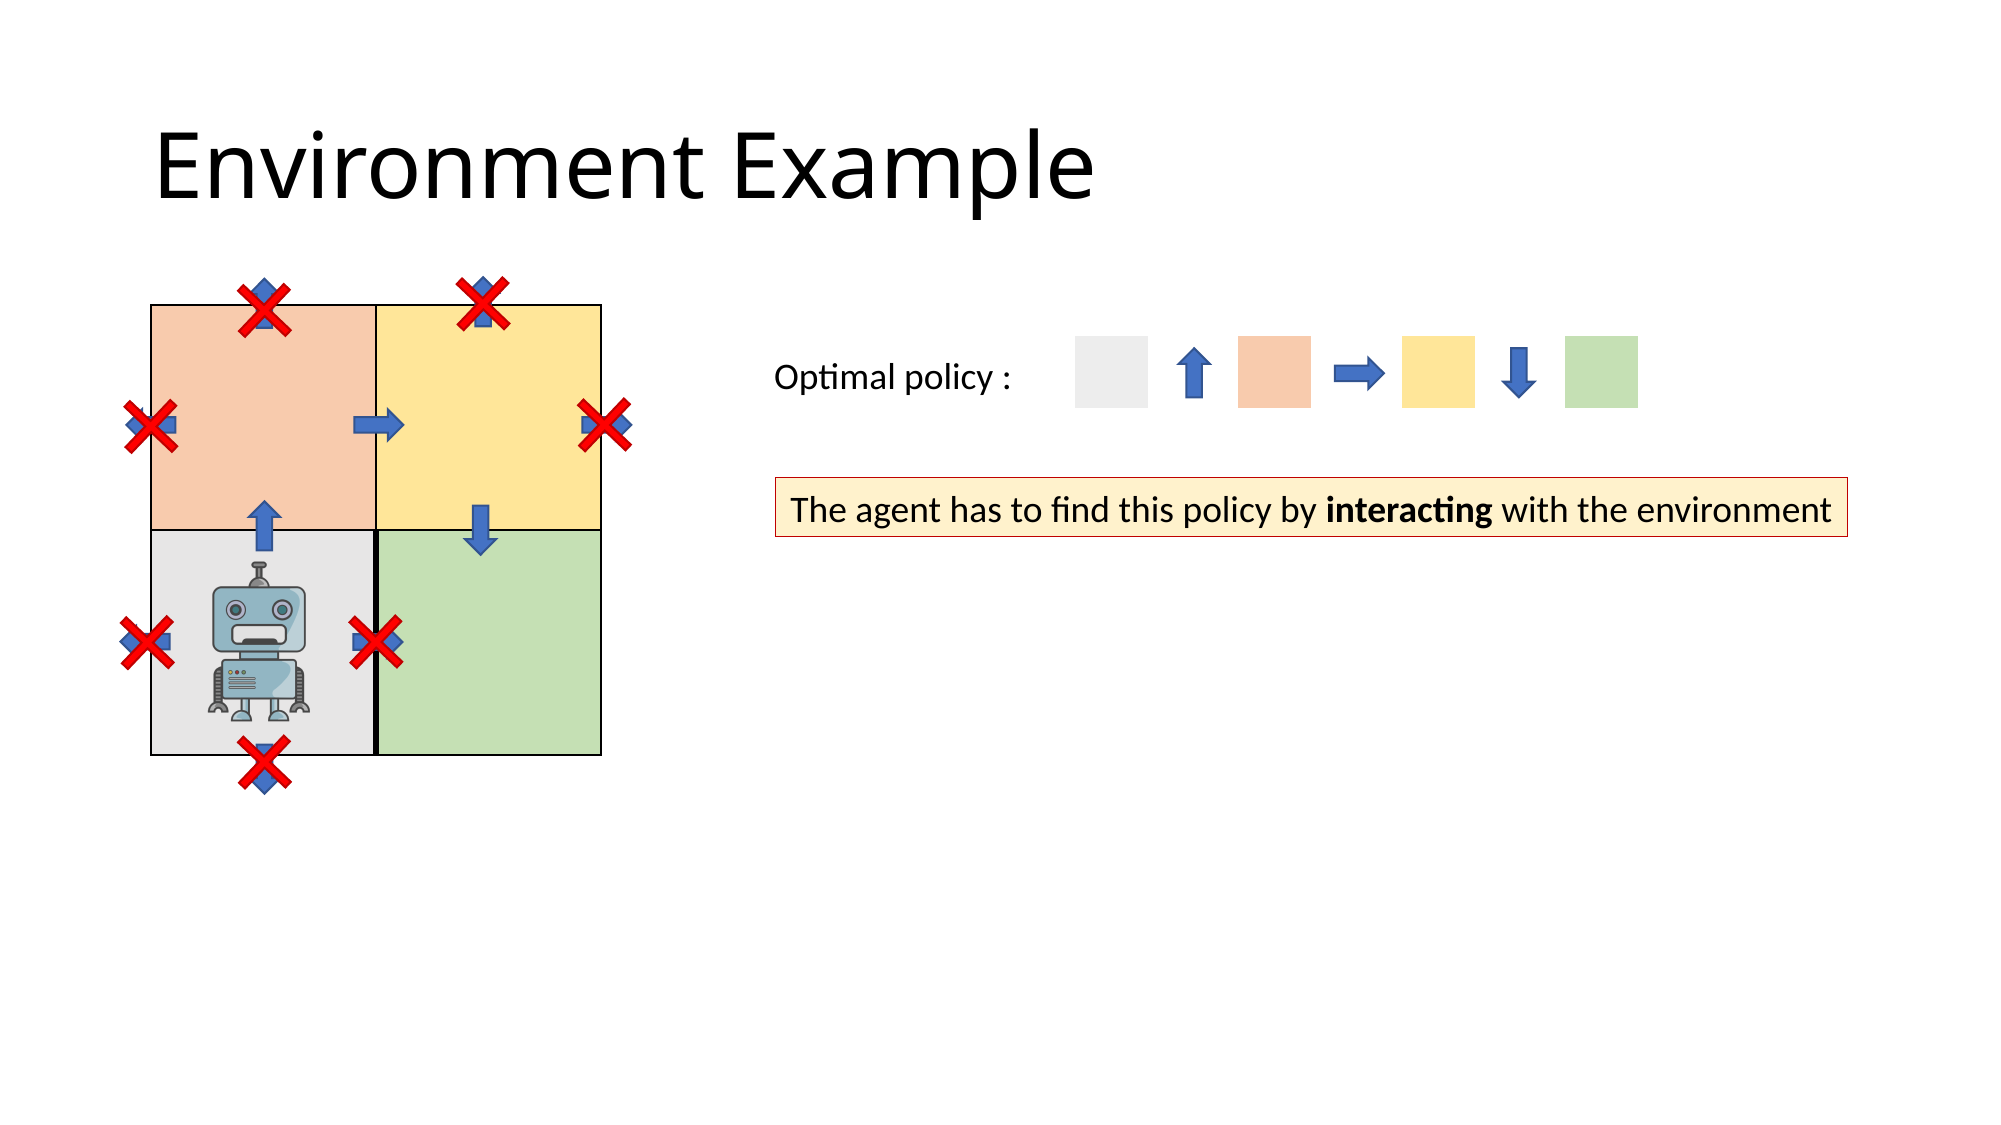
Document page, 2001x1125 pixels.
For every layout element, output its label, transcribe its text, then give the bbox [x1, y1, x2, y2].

table_cell [379, 531, 600, 754]
text_box [353, 406, 405, 443]
text_box [255, 743, 274, 754]
picture [193, 553, 336, 731]
text_box [352, 633, 367, 651]
text_box [156, 632, 171, 651]
text_box [462, 504, 499, 557]
text_box [576, 397, 633, 453]
text_box [236, 734, 293, 790]
text_box [348, 614, 404, 670]
text_box [255, 319, 274, 329]
text_box The agent has to find this policy by interacting with the environment [775, 477, 1848, 537]
text_box [123, 398, 179, 455]
text_box [1500, 347, 1537, 399]
text_box [236, 282, 293, 339]
text_box [384, 632, 404, 652]
text_box [474, 312, 492, 328]
text_box [252, 770, 278, 796]
text_box [613, 414, 633, 435]
text_box [1333, 355, 1386, 392]
text_box [119, 614, 176, 671]
text_box [119, 632, 139, 653]
title Environment Example [137, 59, 1863, 278]
table_header [152, 306, 375, 529]
text_box [455, 275, 511, 332]
text_box [124, 417, 143, 435]
text_box [246, 499, 283, 552]
text_box [159, 416, 177, 434]
text_box [251, 277, 277, 302]
text_box [472, 275, 493, 296]
text_box [581, 416, 596, 434]
text_box [1176, 346, 1213, 399]
table_header [377, 306, 600, 529]
table_cell [152, 531, 373, 754]
